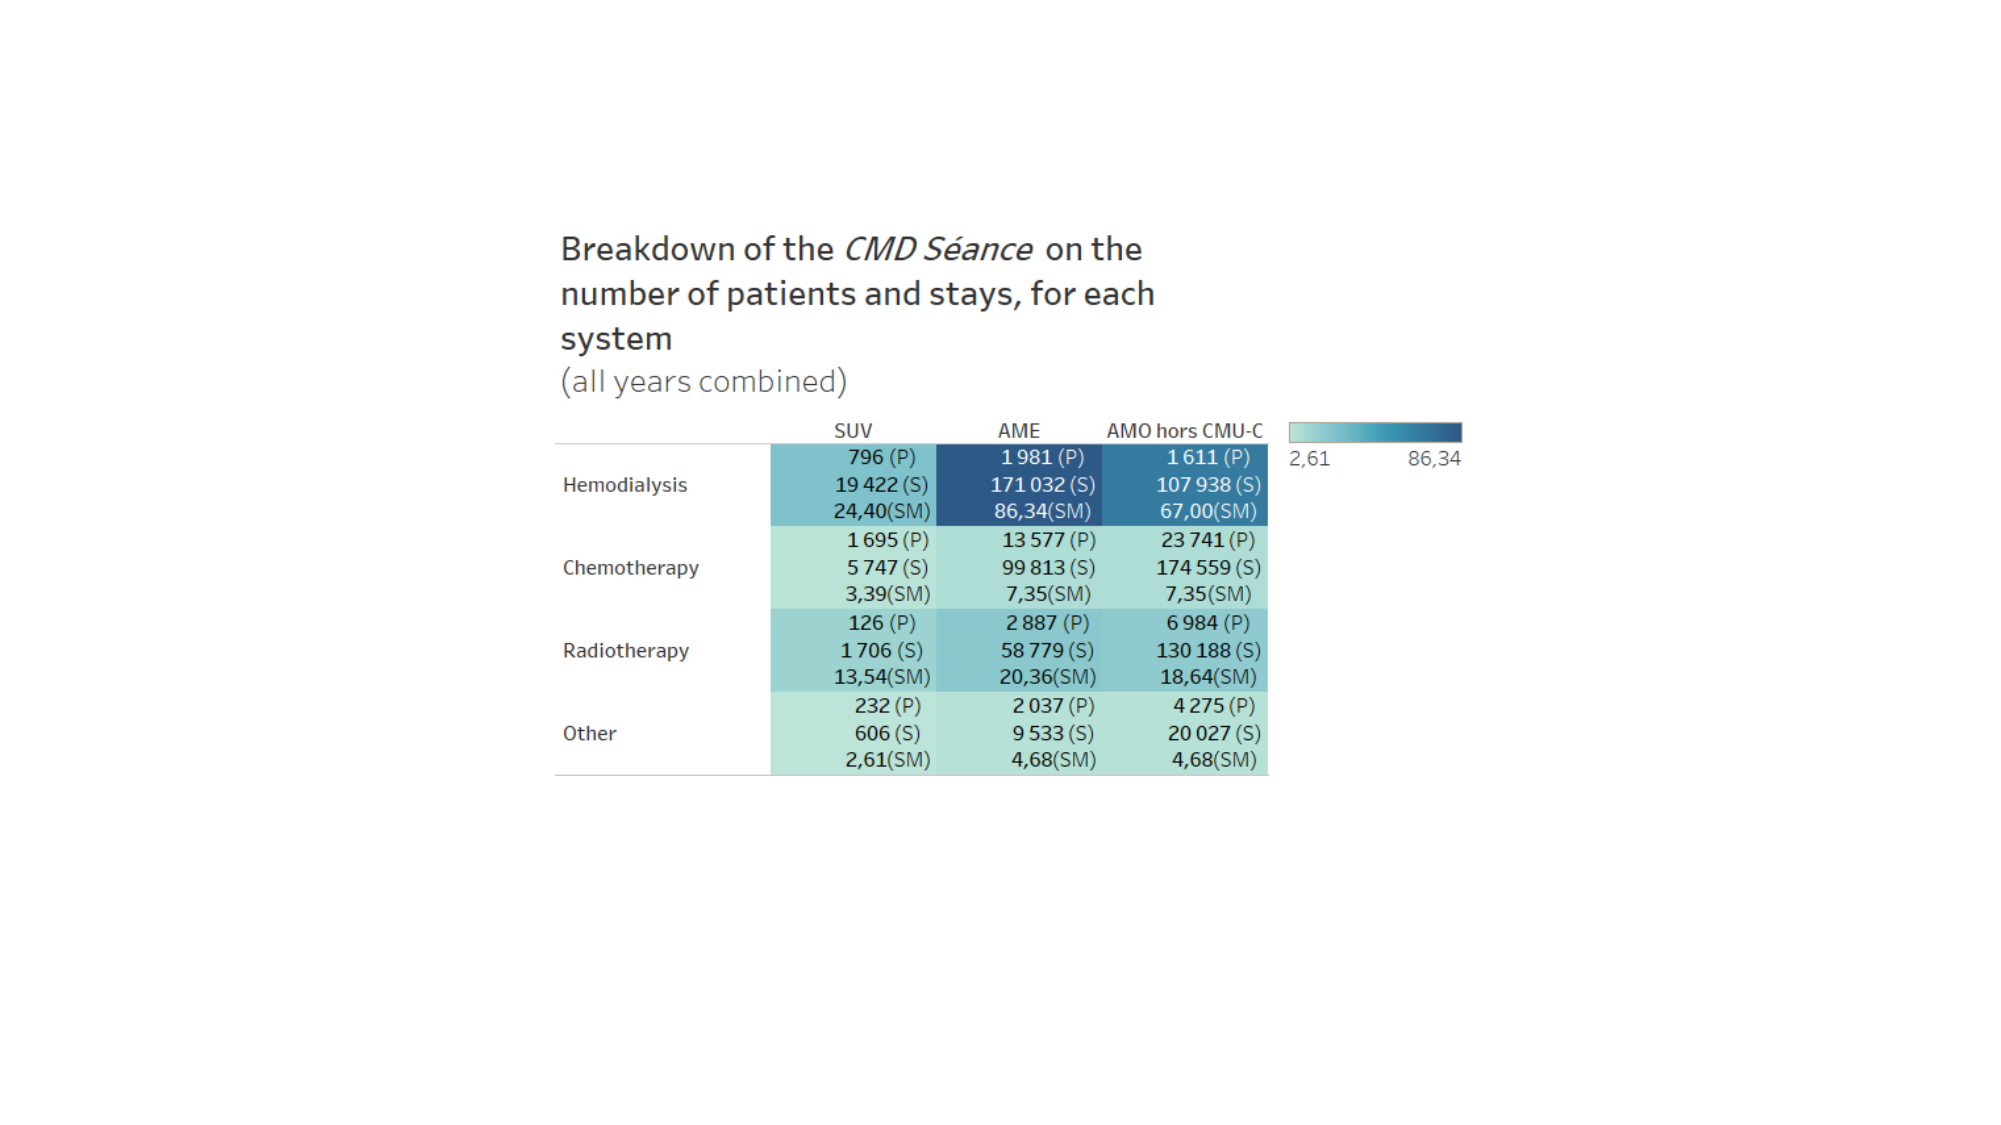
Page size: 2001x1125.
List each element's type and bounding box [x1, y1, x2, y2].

picture [555, 217, 1468, 776]
